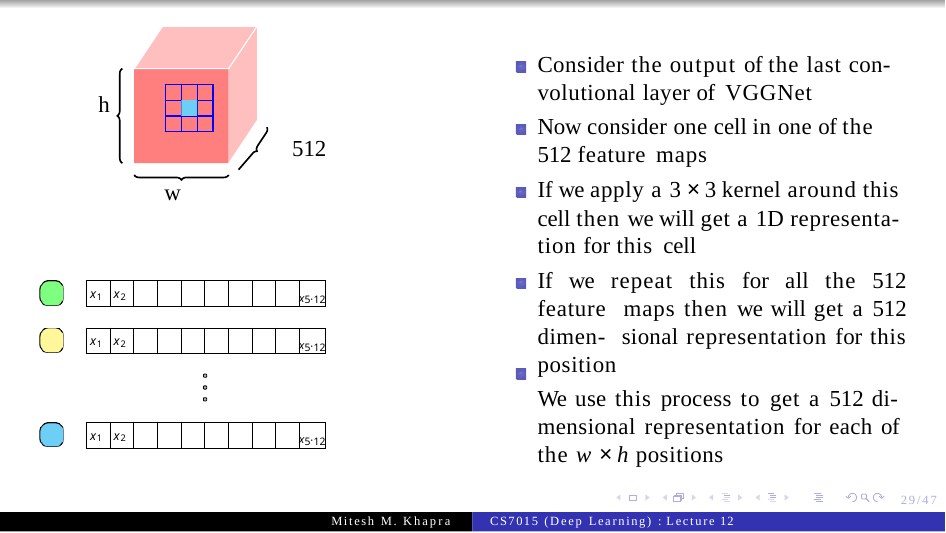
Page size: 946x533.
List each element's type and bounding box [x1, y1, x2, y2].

text_box [515, 61, 527, 73]
table_header [111, 329, 133, 353]
text_box [289, 131, 329, 162]
text_box [39, 422, 64, 447]
table_header [276, 281, 299, 306]
table_header [182, 281, 204, 306]
table_header [229, 281, 252, 306]
table_header [300, 281, 325, 306]
text_box [535, 173, 908, 467]
text_box [0, 511, 946, 532]
table_header [229, 423, 252, 448]
table_header [158, 423, 181, 448]
table_header [134, 329, 157, 353]
text_box [515, 124, 527, 135]
table_header [205, 423, 228, 448]
table_header [229, 329, 252, 353]
table_header [158, 281, 181, 306]
table_header [300, 423, 325, 448]
text_box [0, 0, 945, 8]
table_header [111, 281, 133, 306]
table_header [276, 329, 299, 353]
text_box [515, 278, 527, 289]
table_header [182, 423, 204, 448]
text_box [515, 187, 527, 198]
table_header [253, 281, 275, 306]
table_header [87, 329, 110, 353]
table_header [134, 281, 157, 306]
table_header [87, 423, 110, 448]
text_box [117, 68, 123, 164]
text_box [535, 47, 908, 168]
table_header [253, 423, 275, 448]
table_header [87, 281, 110, 306]
table_header [205, 329, 228, 353]
table_header [300, 329, 325, 353]
table_header [158, 329, 181, 353]
text_box [898, 493, 941, 508]
table_header [276, 423, 299, 448]
table_header [205, 281, 228, 306]
table_header [111, 423, 133, 448]
text_box [515, 368, 527, 380]
text_box [39, 328, 64, 353]
text_box [133, 25, 269, 206]
table_header [182, 329, 204, 353]
text_box [39, 280, 64, 306]
table_header [253, 329, 275, 353]
table_header [134, 423, 157, 448]
text_box [96, 88, 114, 118]
